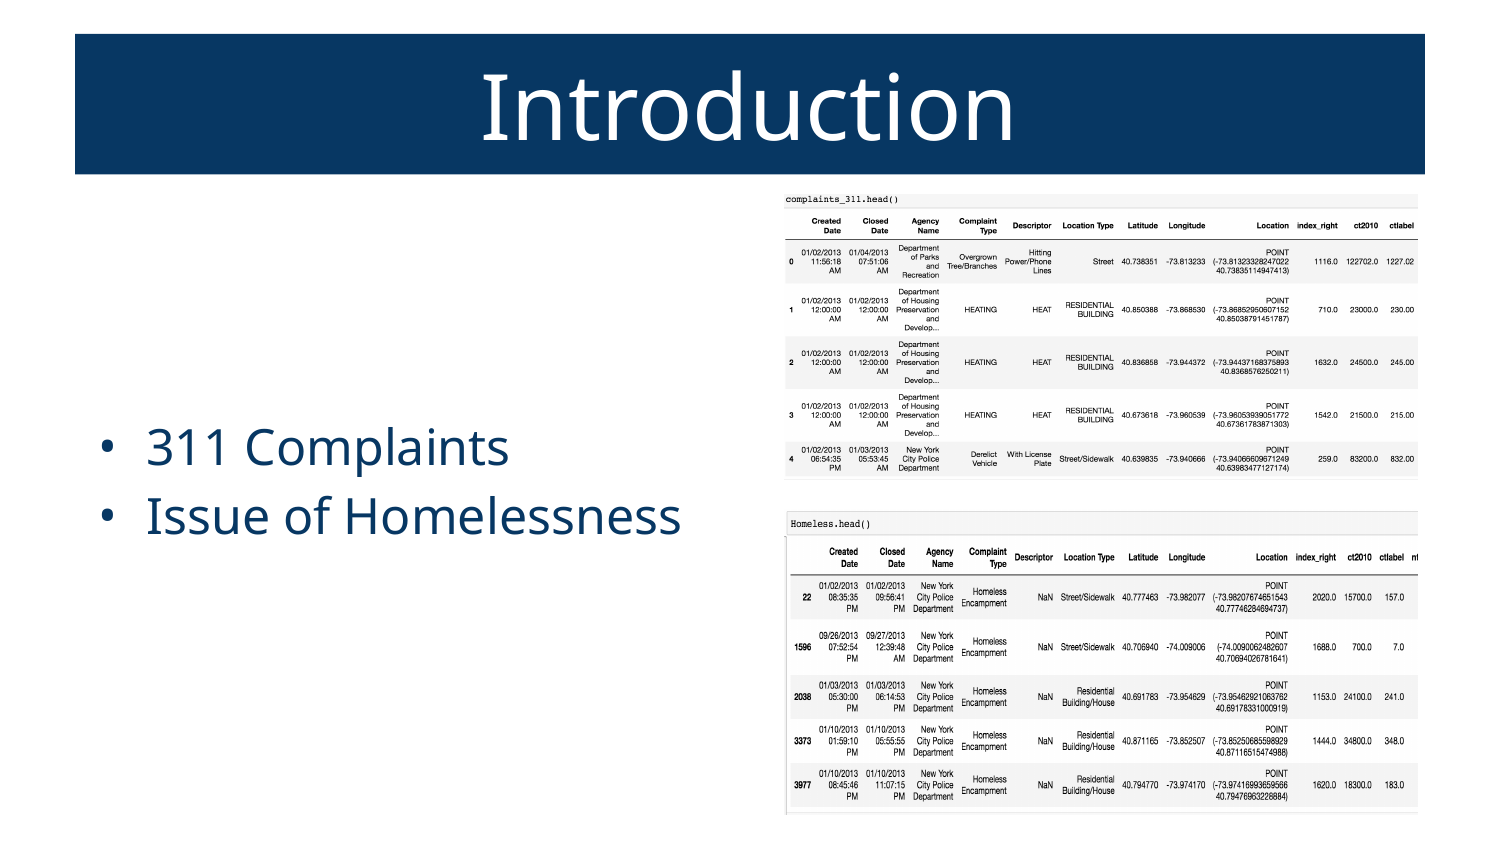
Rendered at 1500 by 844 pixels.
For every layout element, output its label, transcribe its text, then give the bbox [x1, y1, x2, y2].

picture [784, 509, 1418, 815]
title Introduction [75, 33, 1425, 175]
list 311 Complaints Issue of Homelessness [75, 196, 1425, 754]
picture [784, 193, 1418, 480]
